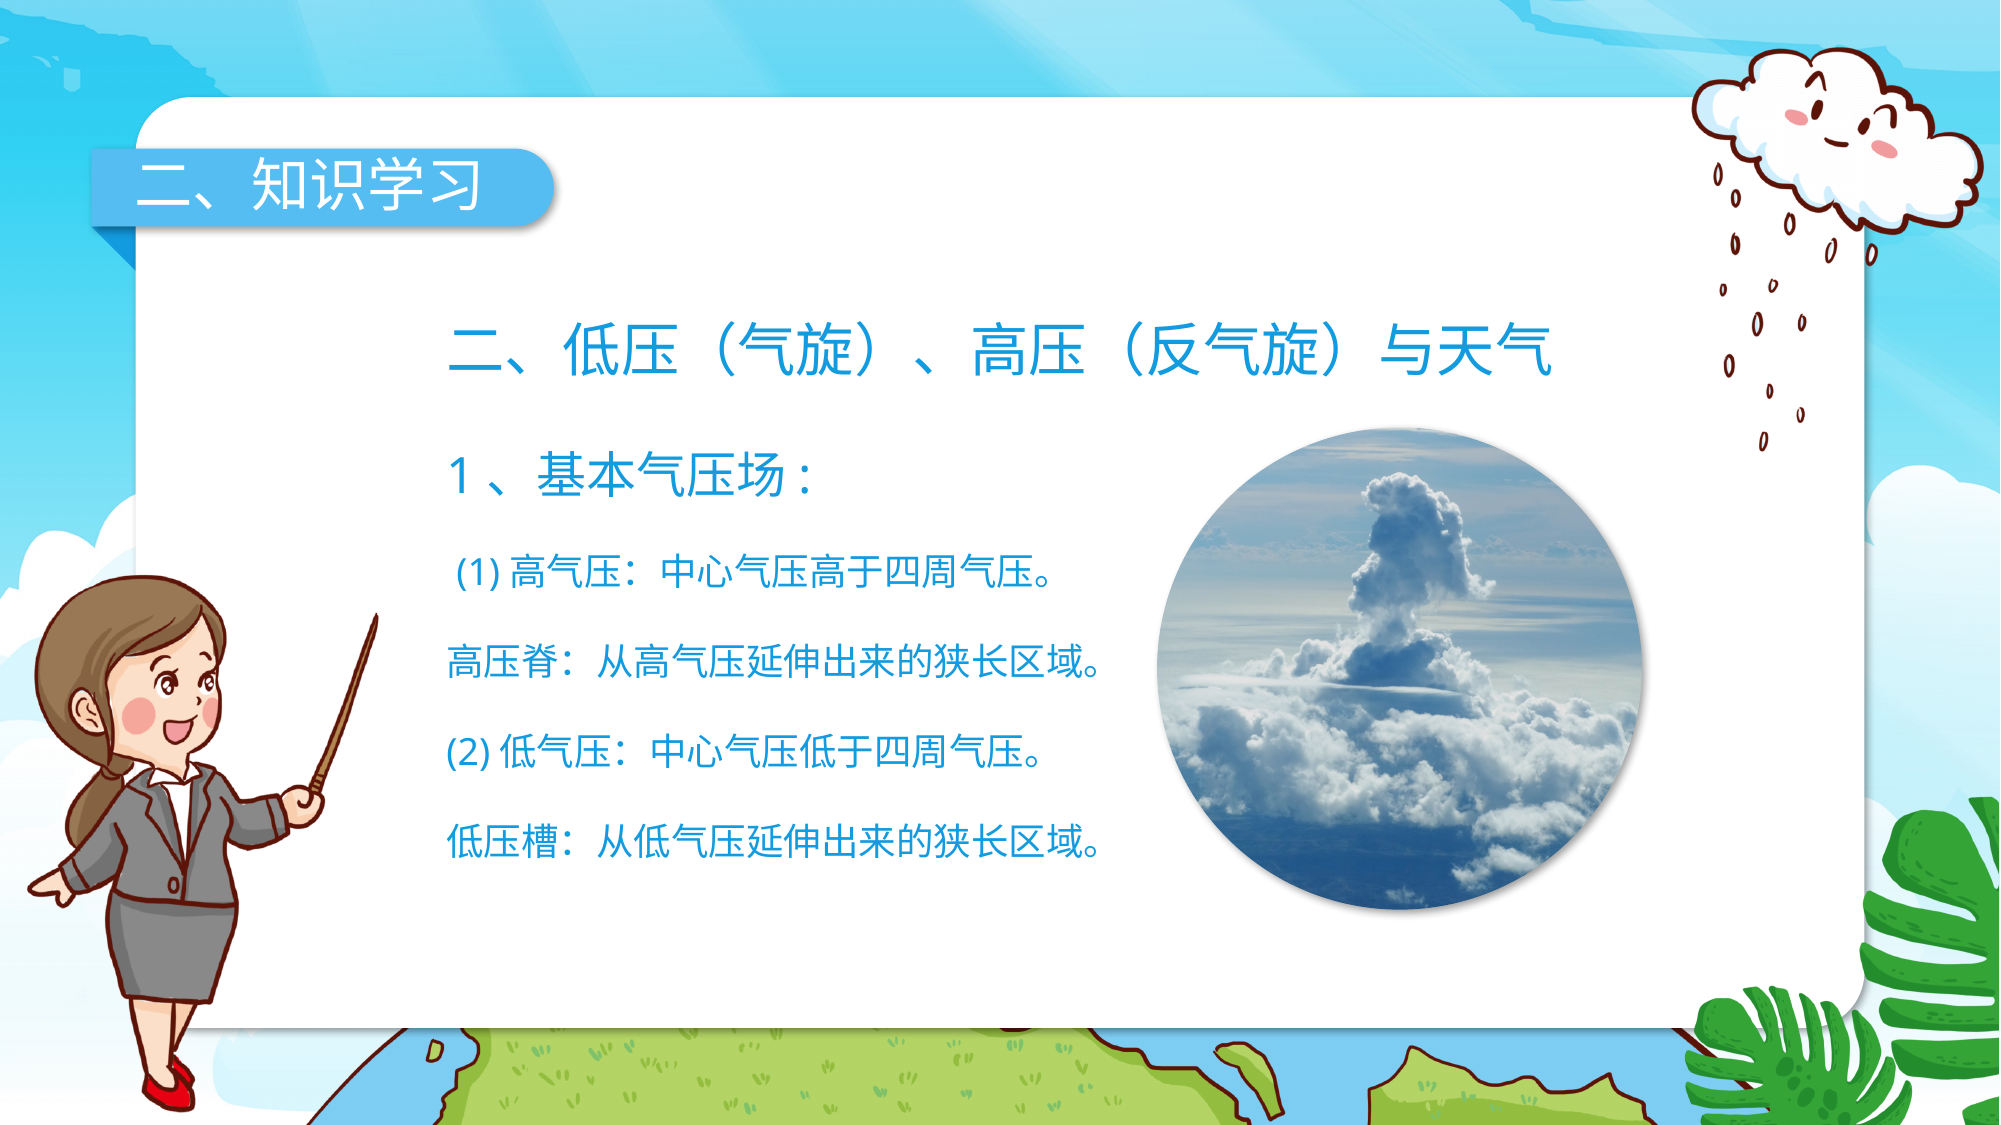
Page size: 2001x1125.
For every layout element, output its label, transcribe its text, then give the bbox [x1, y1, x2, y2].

text_box 二、低压（气旋）、高压（反气旋）与天气 1、基本气压场: (1)高气压：中心气压高于四周气压。 高压脊：从高气压延伸出来的狭长区域。 (2)低气压：中心气压低于四周气压。 低压槽：从低气压延伸出来的狭长区域。 [431, 235, 1569, 871]
text_box 二、知识学习 [119, 140, 500, 226]
picture [0, 0, 2000, 1125]
